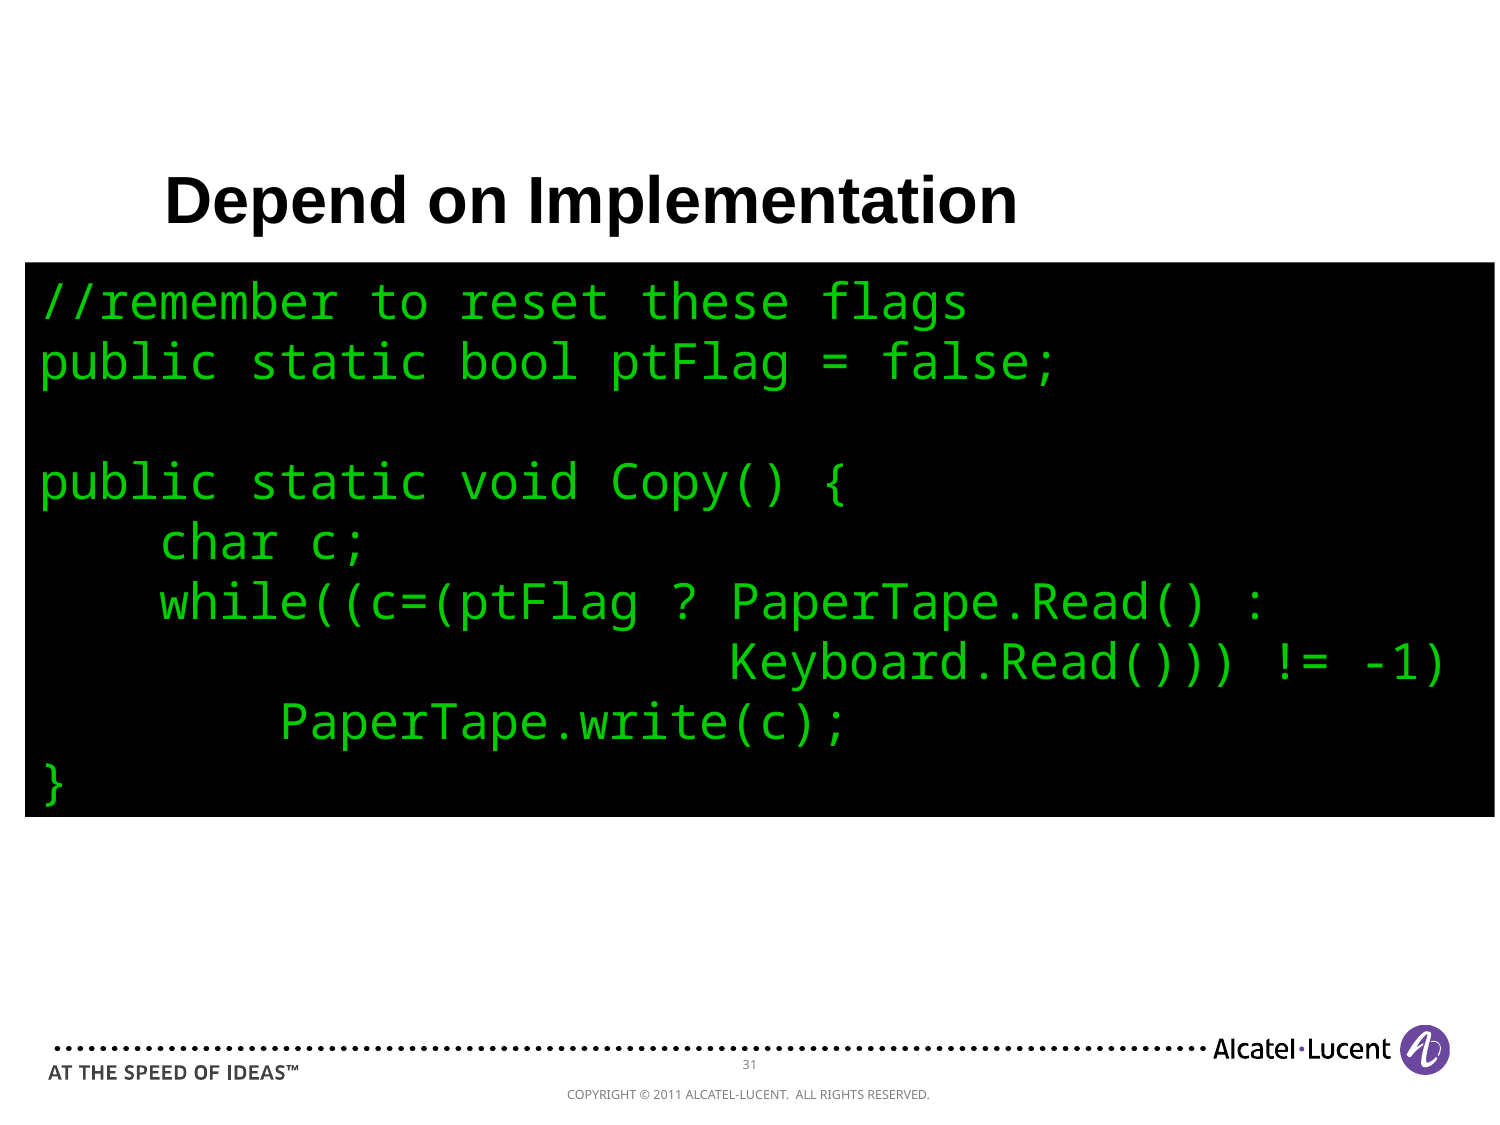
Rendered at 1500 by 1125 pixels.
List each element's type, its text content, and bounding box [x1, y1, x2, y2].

text_box //remember to reset these flags public static bool ptFlag = false; public static void Copy() { char c; while((c=(ptFlag ? PaperTape.Read() : Keyboard.Read())) != -1) PaperTape.write(c); } [25, 262, 1495, 817]
text_box Depend on Implementation [150, 149, 1388, 245]
